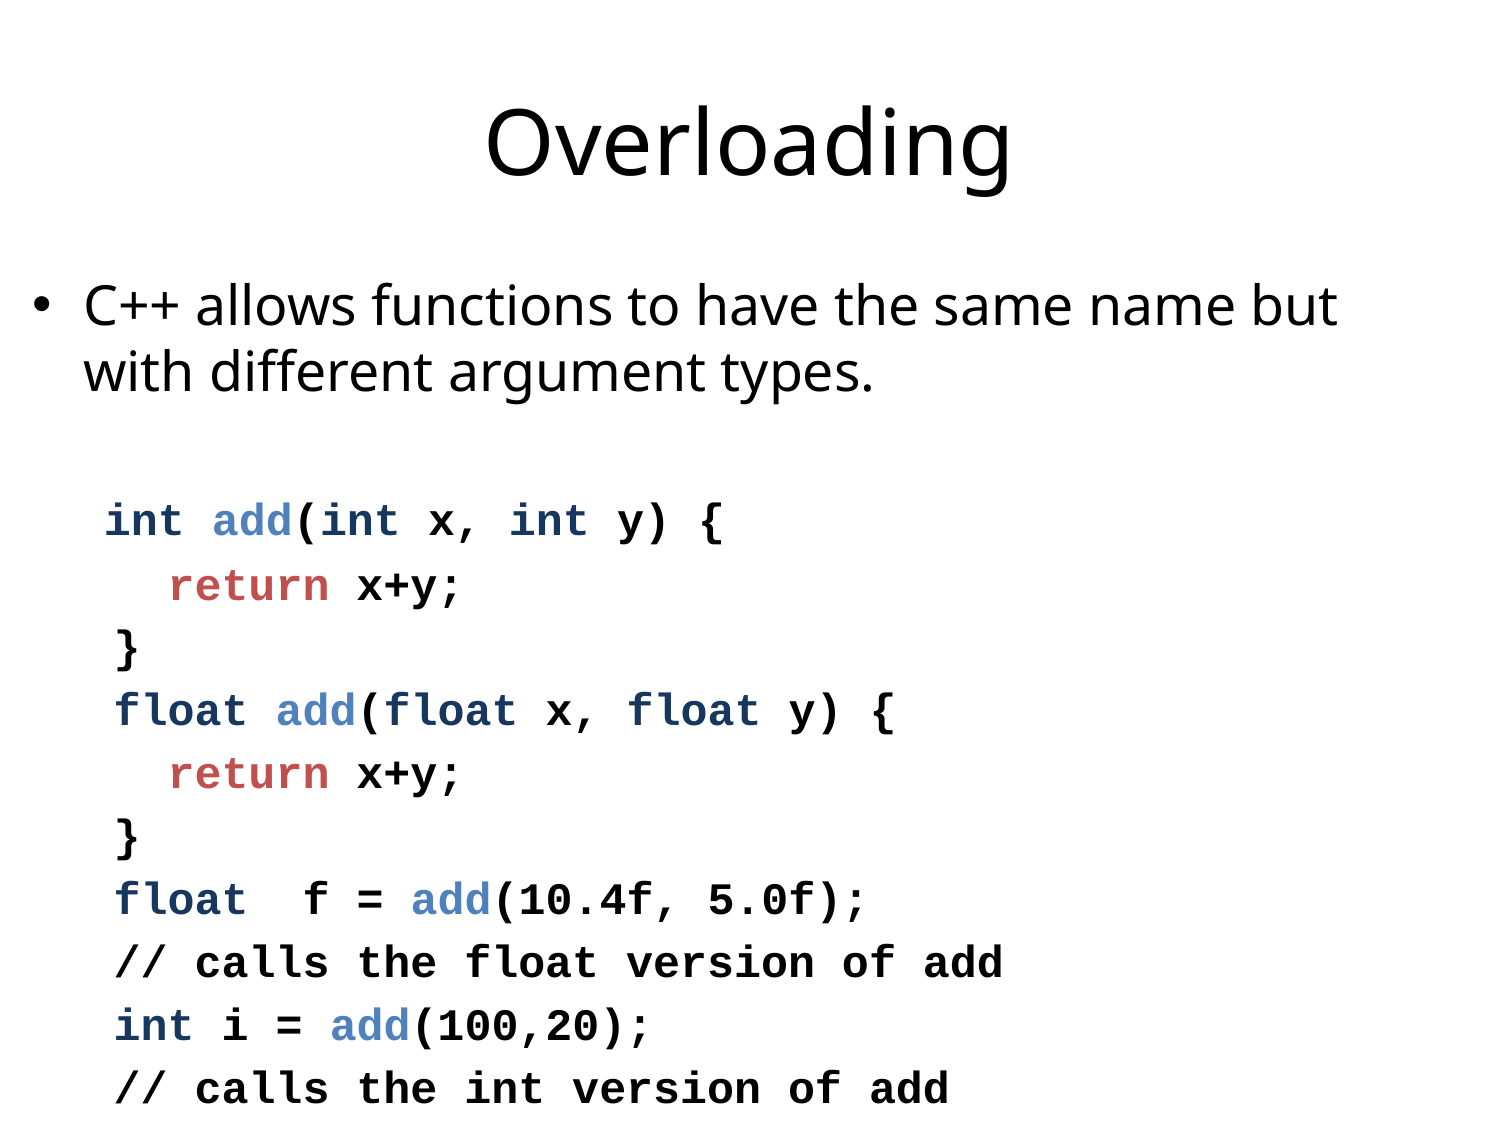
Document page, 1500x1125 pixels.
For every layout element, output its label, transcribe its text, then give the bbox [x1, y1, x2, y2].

title Overloading [75, 45, 1425, 233]
list C++ allows functions to have the same name but with different argument types. int add(int x, int y) { return x+y; } float add(float x, float y) { return x+y; } float f = add(10.4f, 5.0f); // calls the float version of add int i = add(100,20); // calls the int version of add [17, 262, 1471, 1125]
